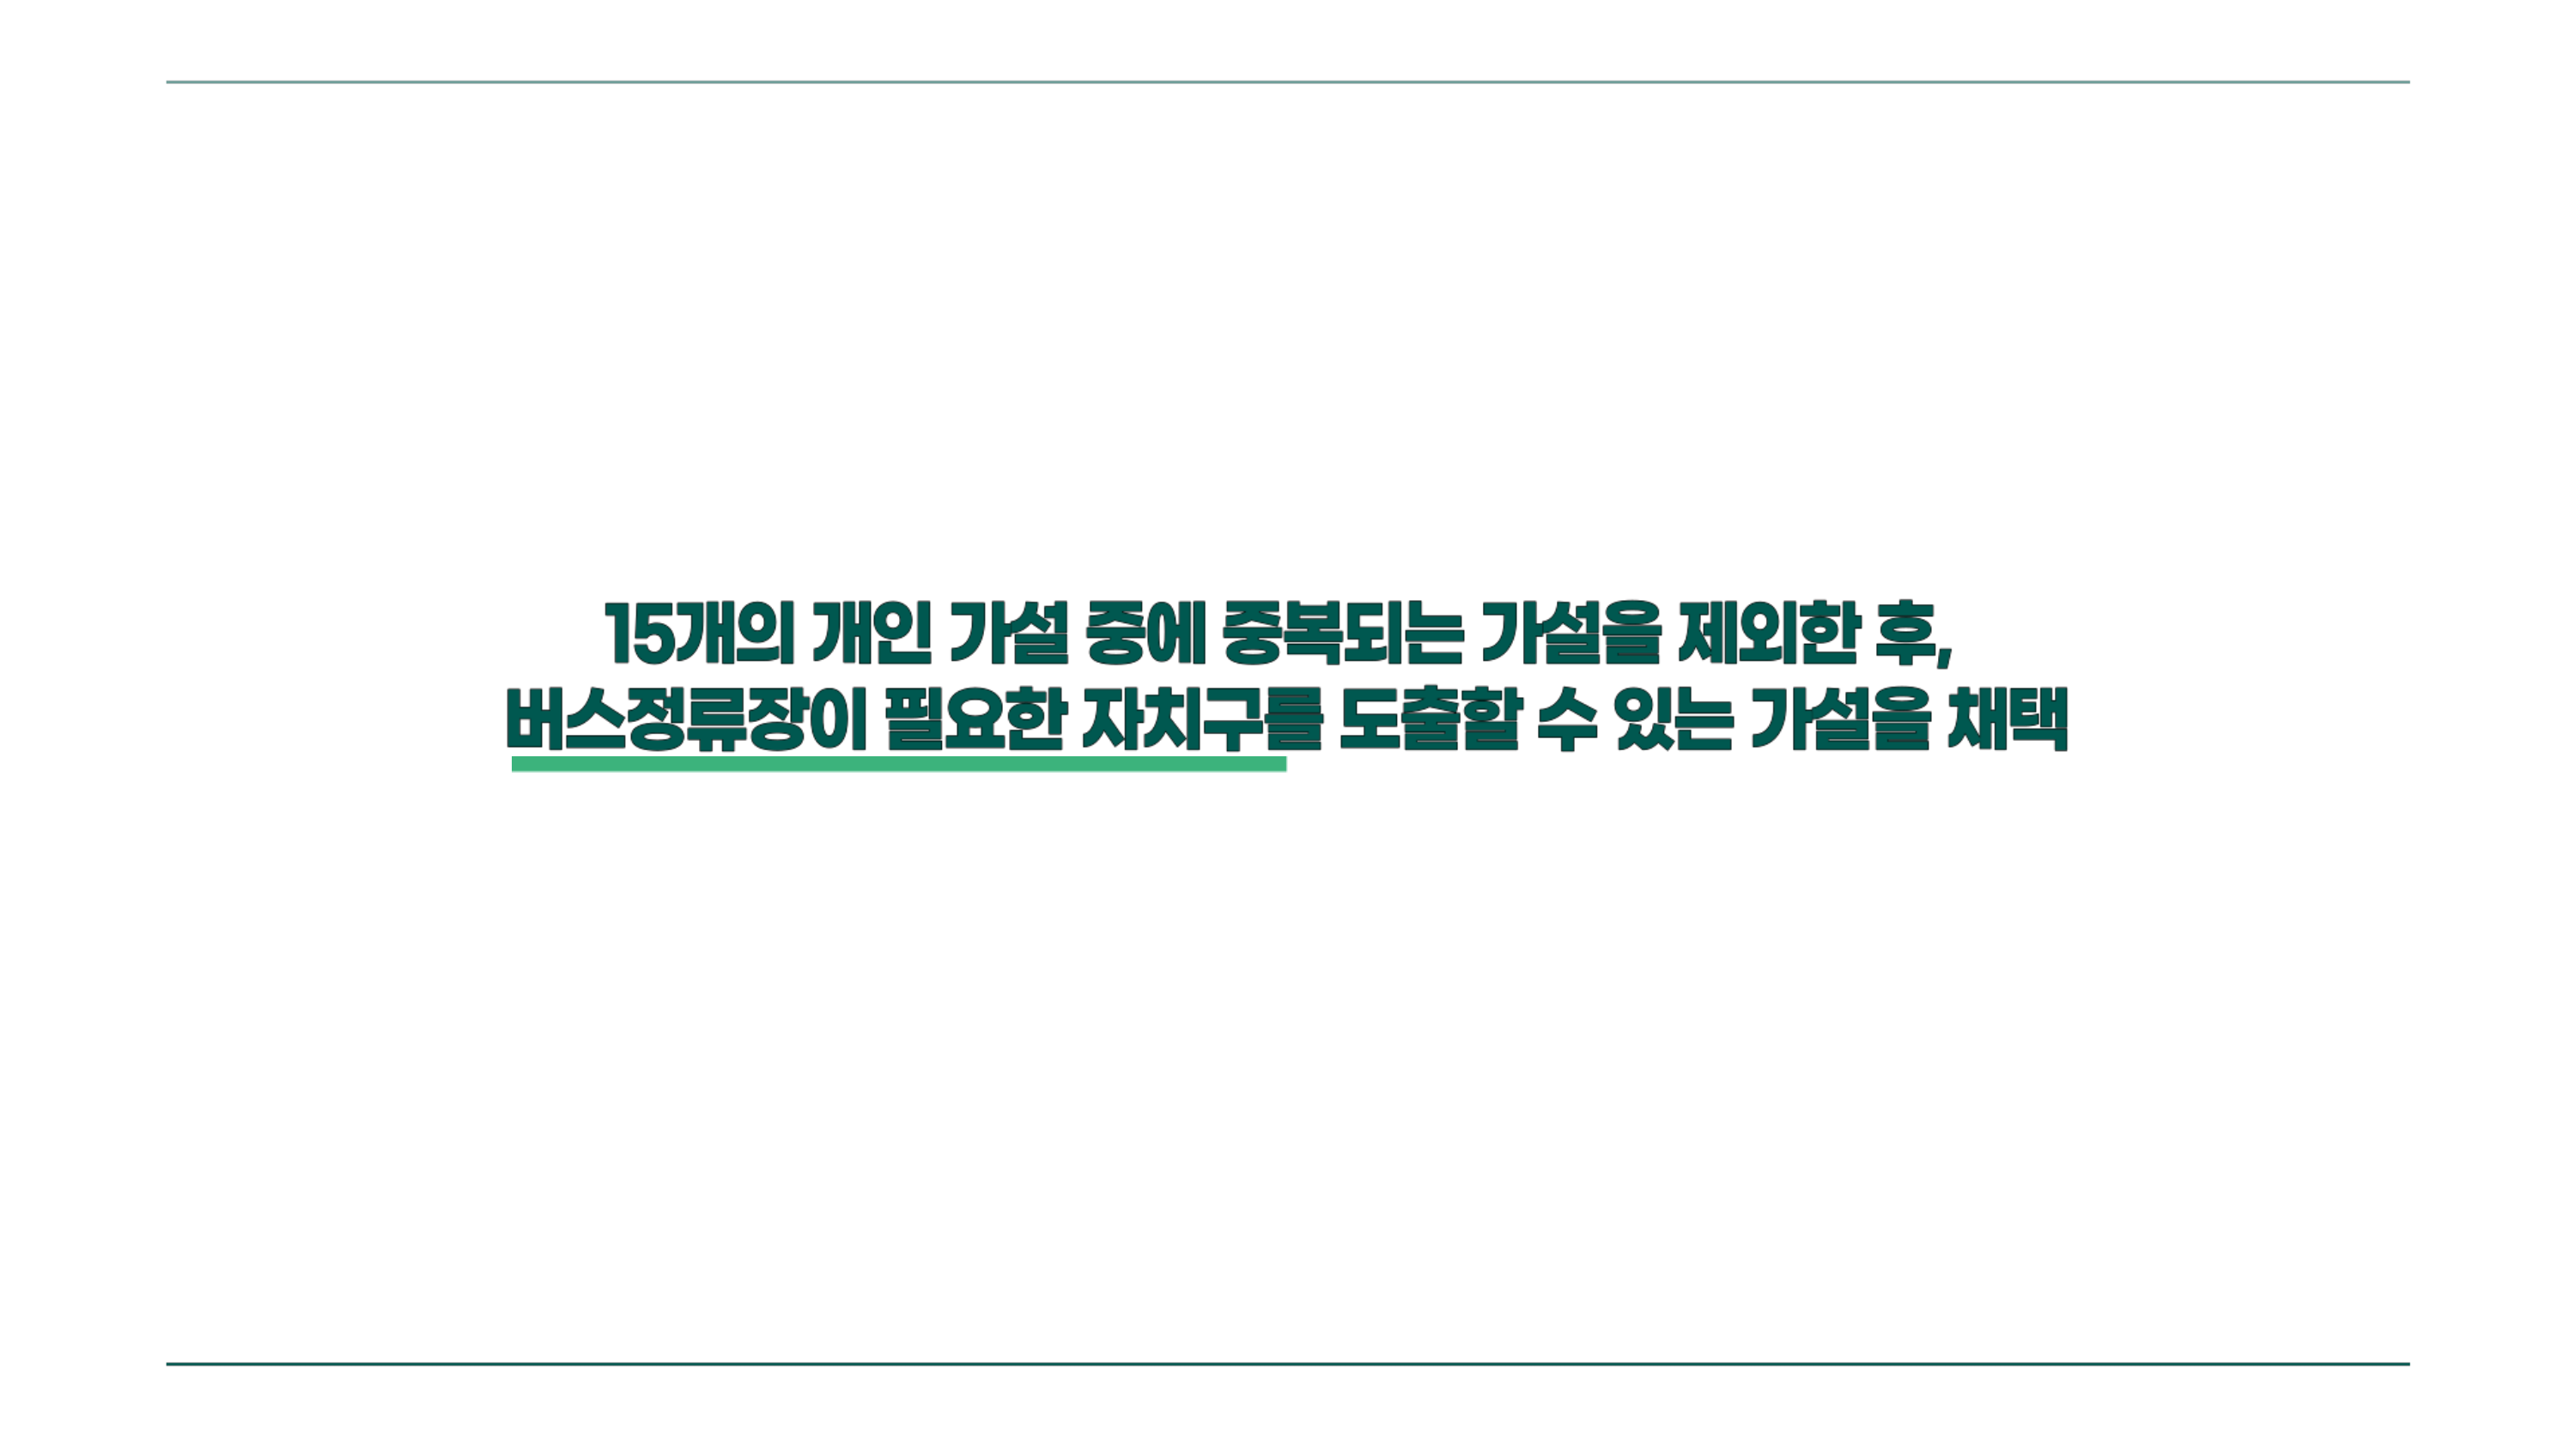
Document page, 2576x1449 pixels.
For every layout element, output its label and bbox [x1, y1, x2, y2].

text_box [512, 756, 1288, 773]
text_box [166, 76, 2410, 88]
text_box [166, 1358, 2410, 1370]
picture [465, 556, 2149, 838]
